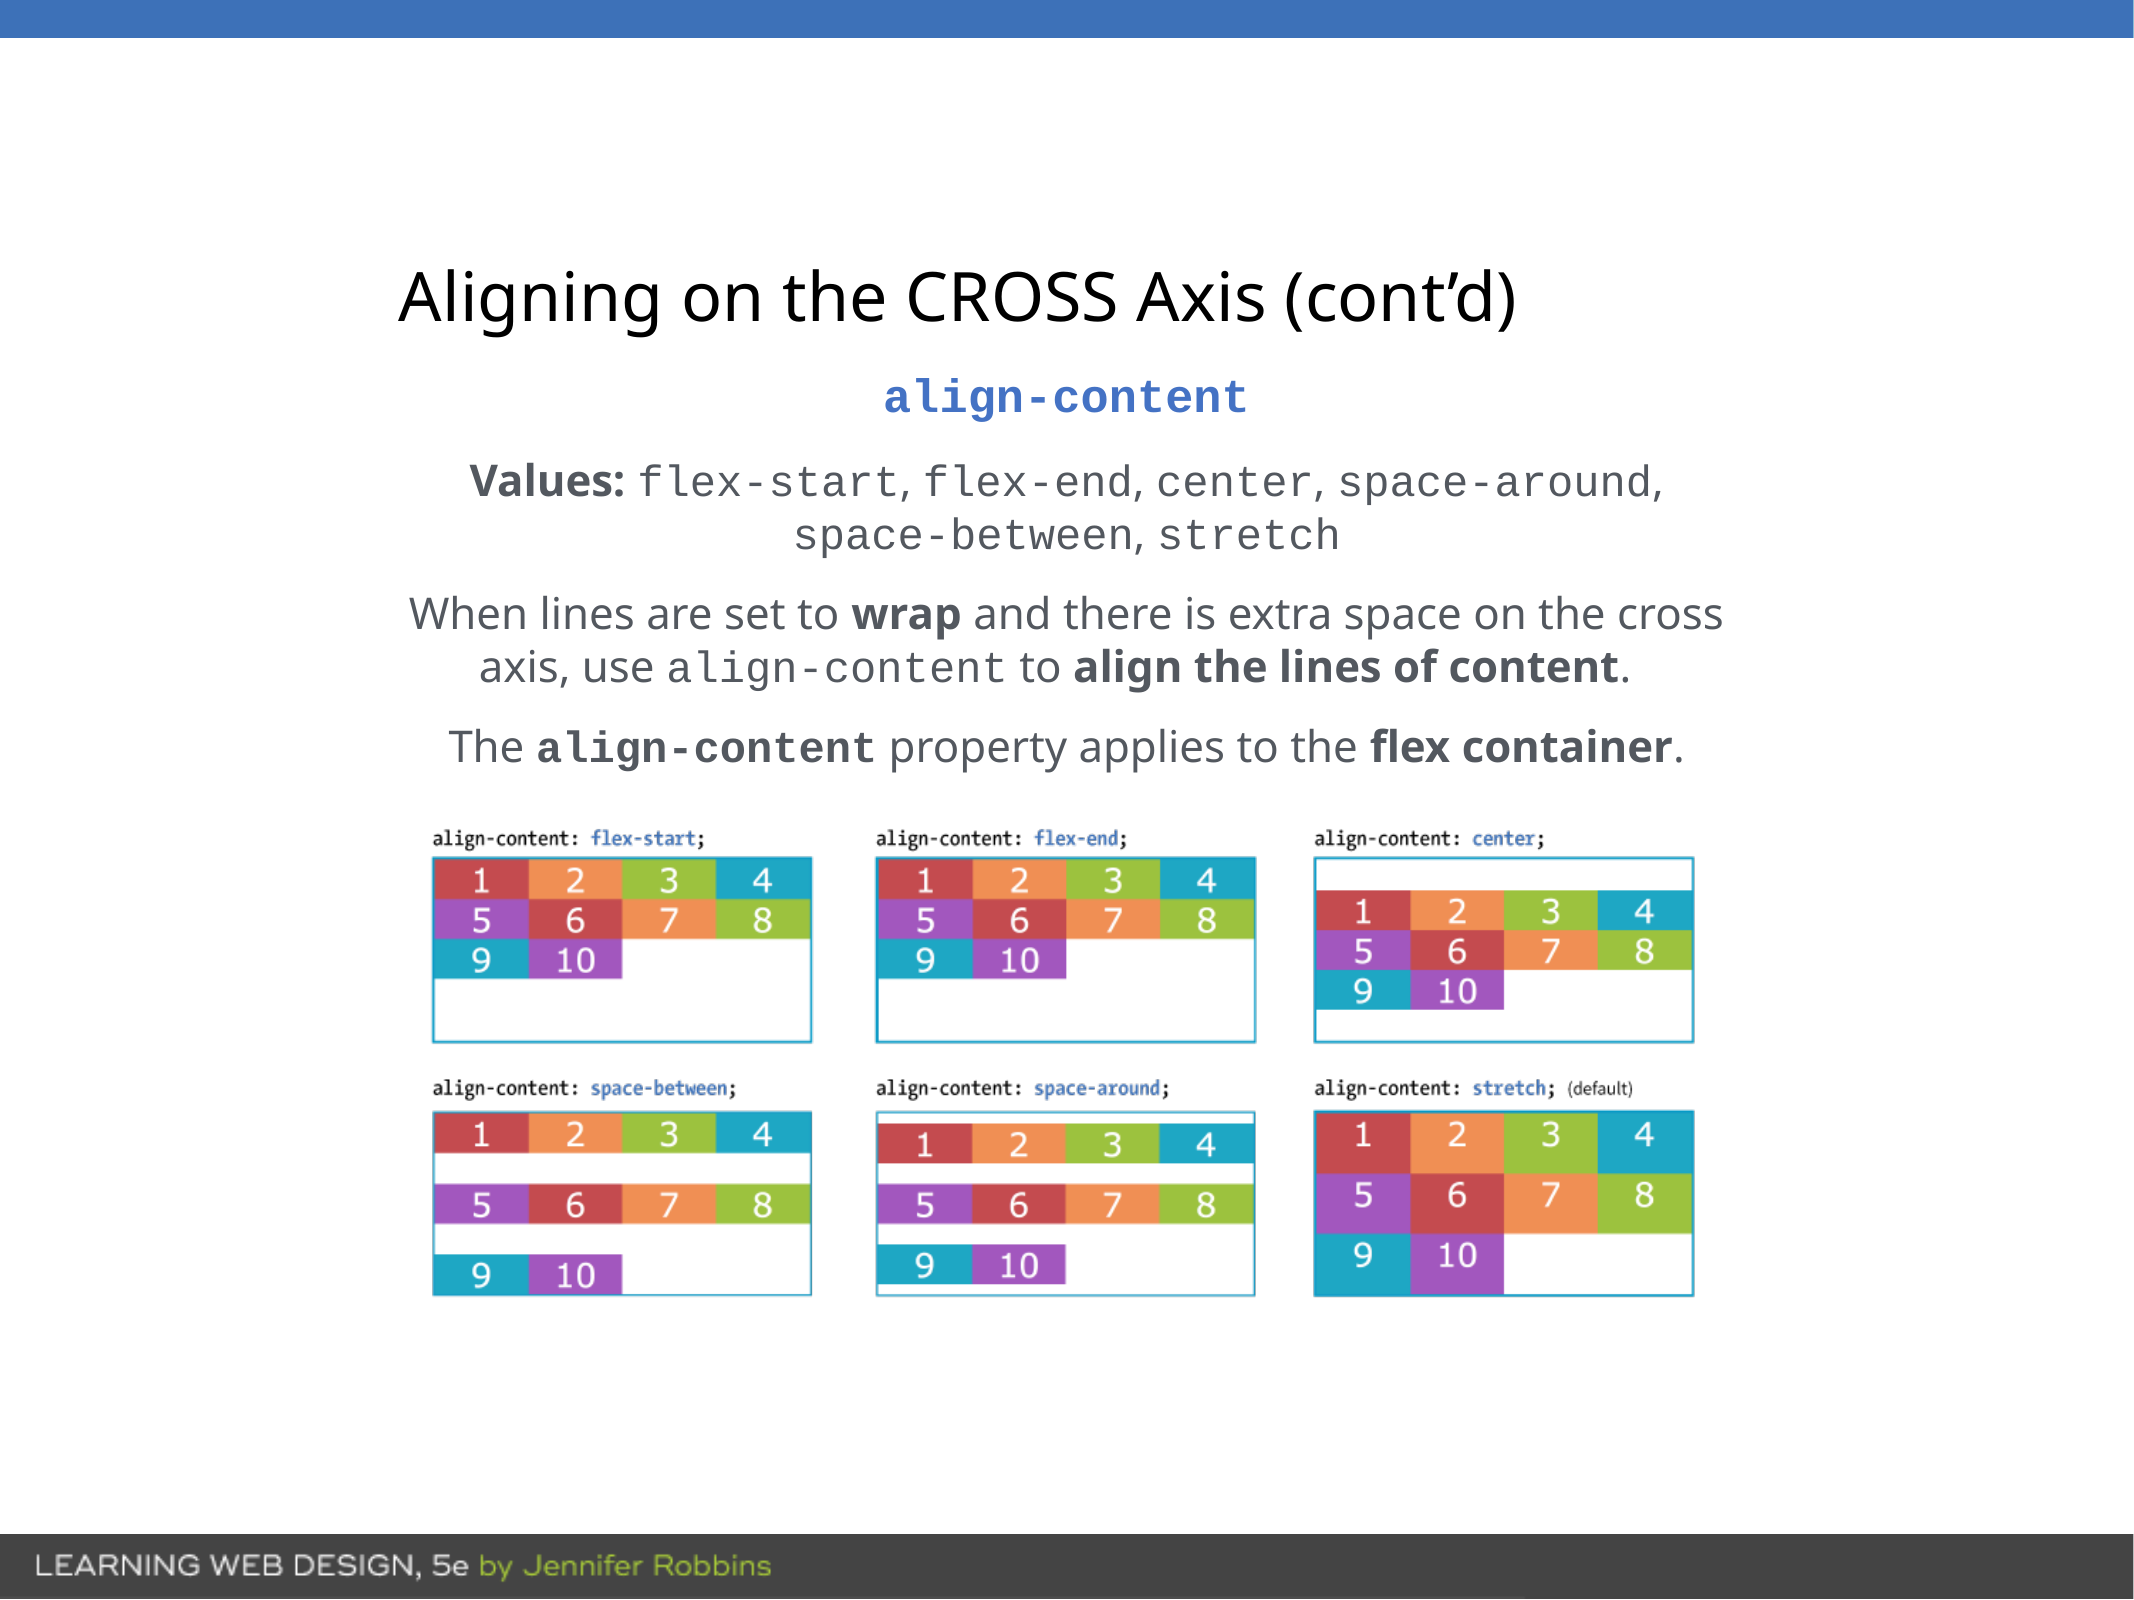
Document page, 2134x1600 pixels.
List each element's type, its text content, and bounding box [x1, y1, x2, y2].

title Aligning on the CROSS Axis (cont’d) [383, 254, 1750, 344]
picture [427, 818, 1706, 1310]
text_box align-content Values: flex-start, flex-end, center, space-around, space-between, stretch When lines are set to wrap and there is extra space on the cross axis, use align-content to align the lines of content. The align-content property applies to the flex container. [383, 359, 1750, 1133]
picture [0, 1534, 2134, 1599]
